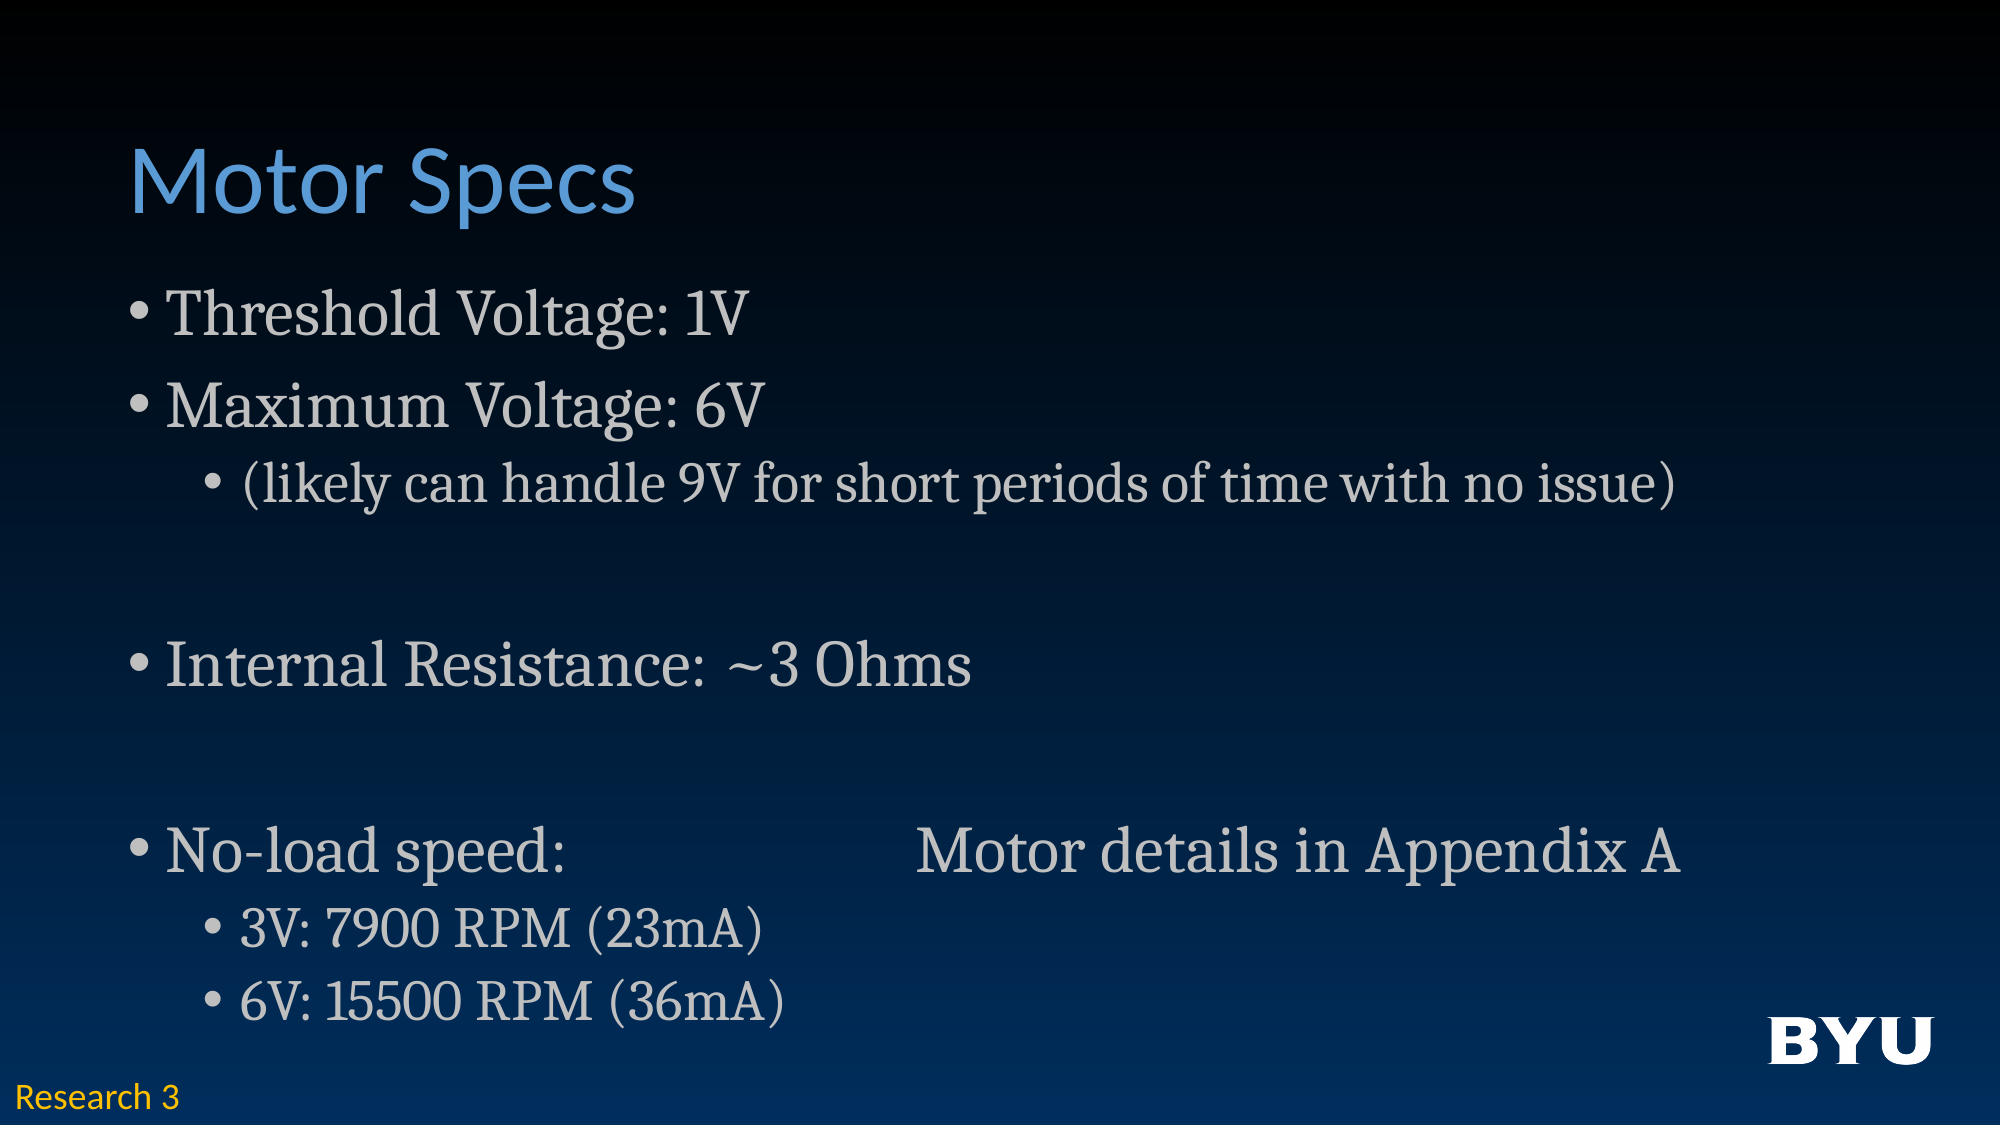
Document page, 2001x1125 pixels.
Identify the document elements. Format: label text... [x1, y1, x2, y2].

list Threshold Voltage: 1V Maximum Voltage: 6V (likely can handle 9V for short periods of time with no issue) Internal Resistance: ~3 Ohms No-load speed: Motor details in Appendix A 3V: 7900 RPM (23mA) 6V: 15500 RPM (36mA) [112, 262, 1889, 975]
picture [1767, 1017, 1935, 1065]
title Motor Specs [112, 112, 1889, 262]
text_box Research 3 [0, 1064, 250, 1125]
